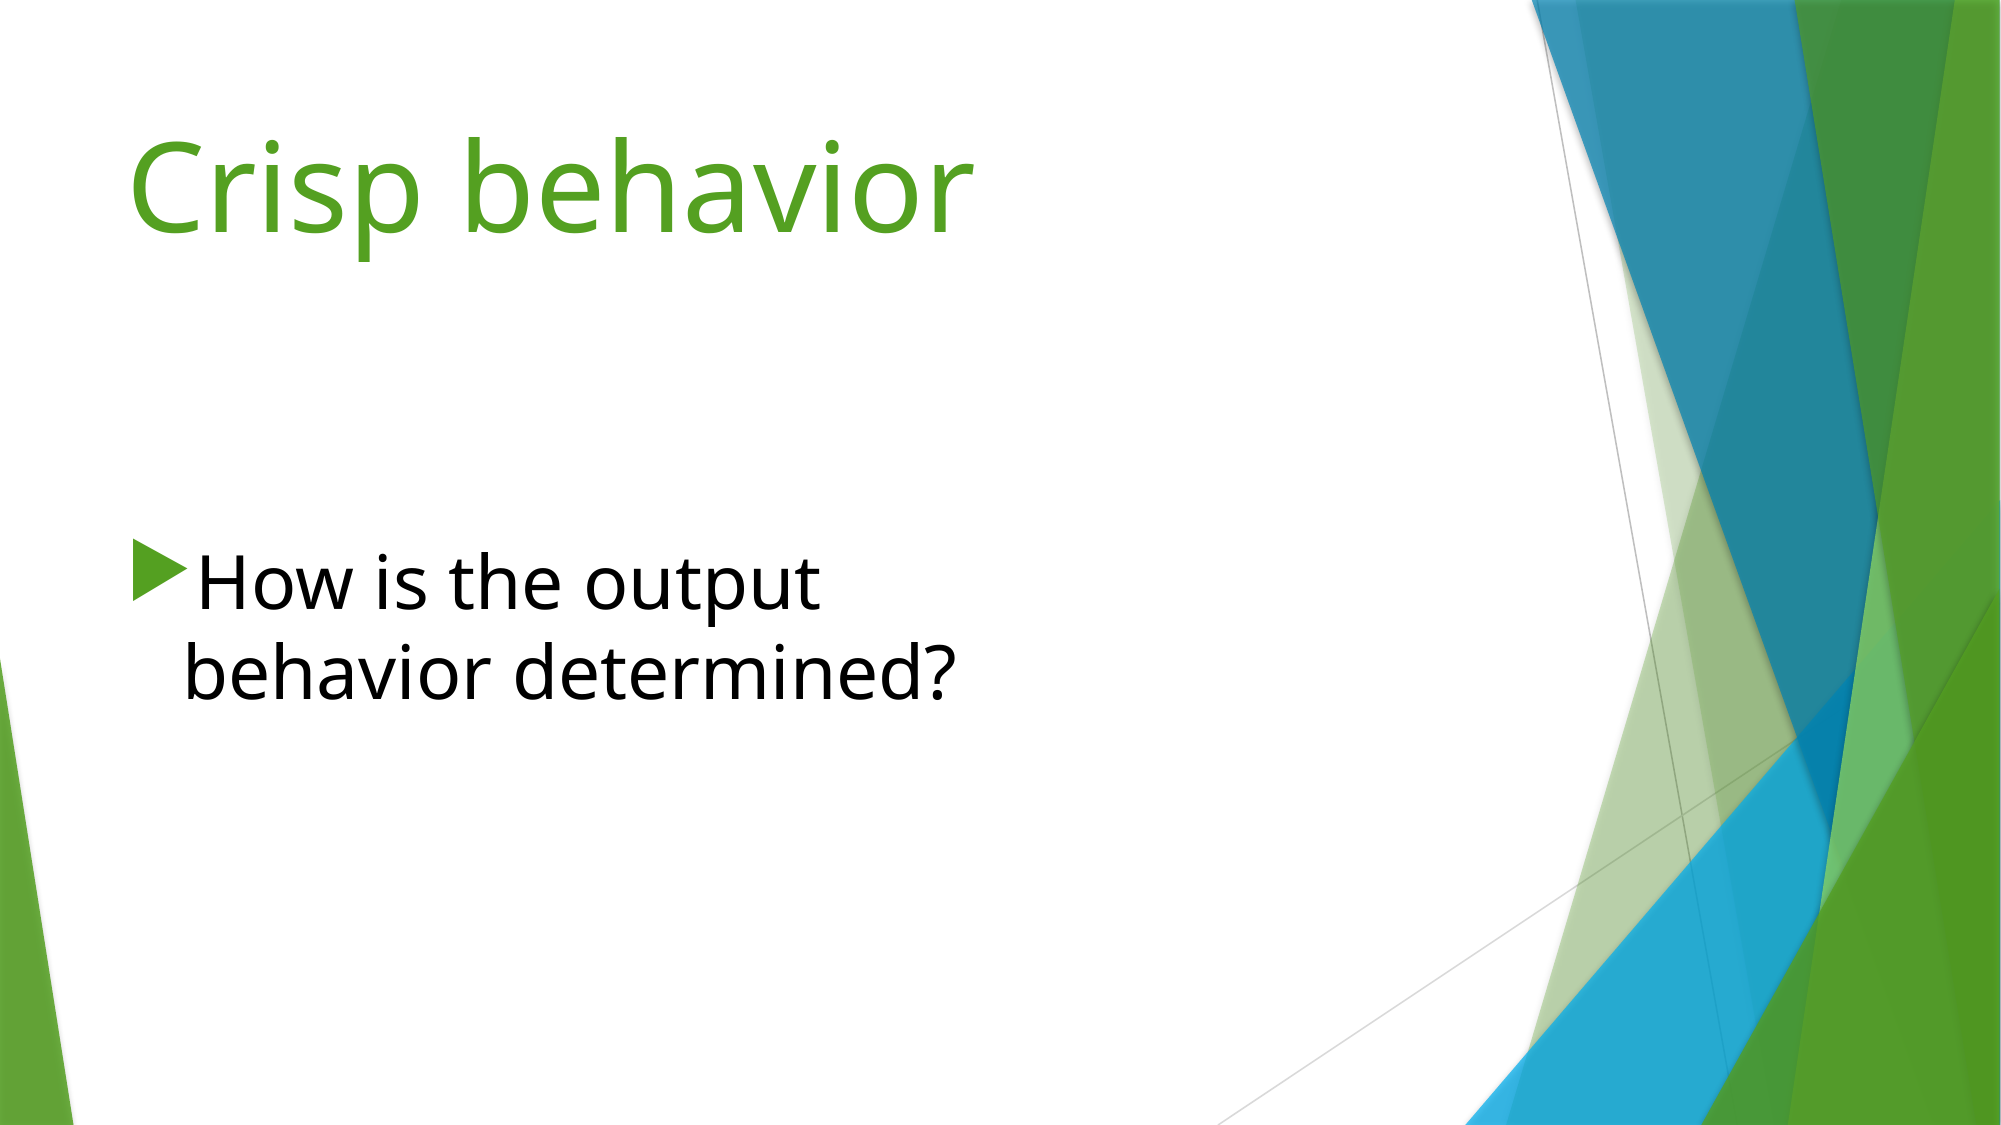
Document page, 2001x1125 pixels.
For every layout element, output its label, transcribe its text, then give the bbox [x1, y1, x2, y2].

list How is the output behavior determined? [111, 272, 1002, 977]
title Crisp behavior [111, 99, 1798, 273]
